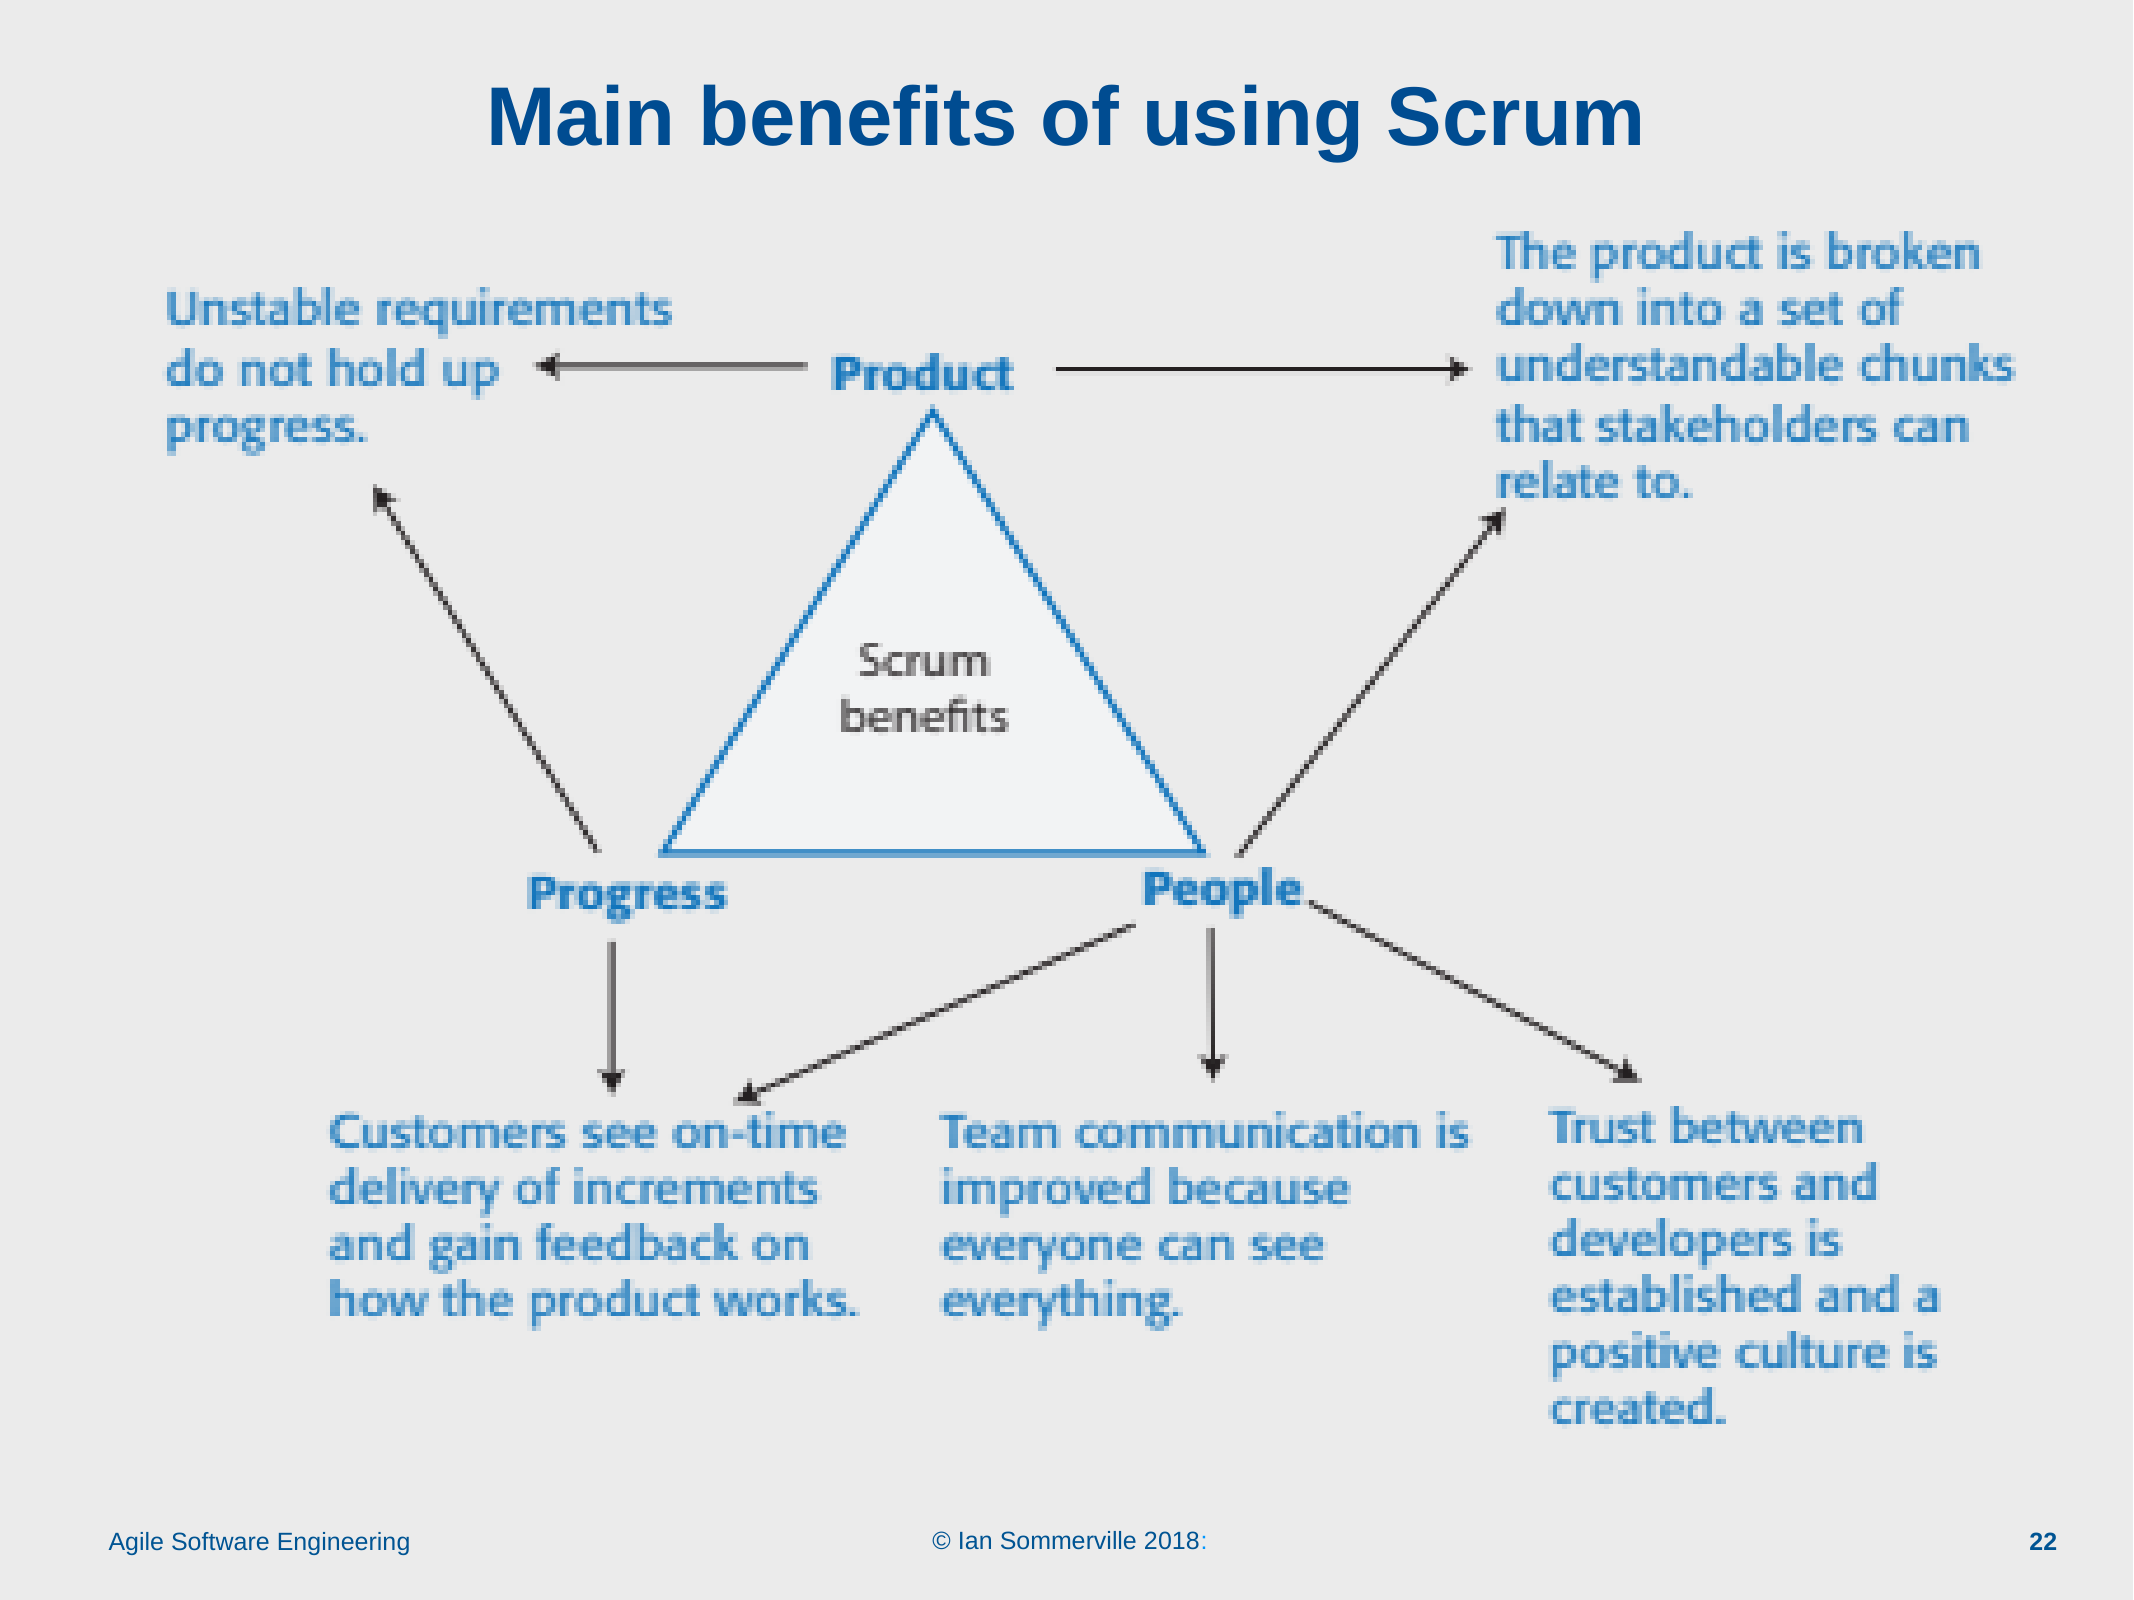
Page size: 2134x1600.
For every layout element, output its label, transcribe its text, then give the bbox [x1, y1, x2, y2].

picture [132, 197, 2043, 1451]
title Main benefits of using Scrum [155, 55, 1978, 169]
slide_number 22 [2018, 1516, 2067, 1563]
